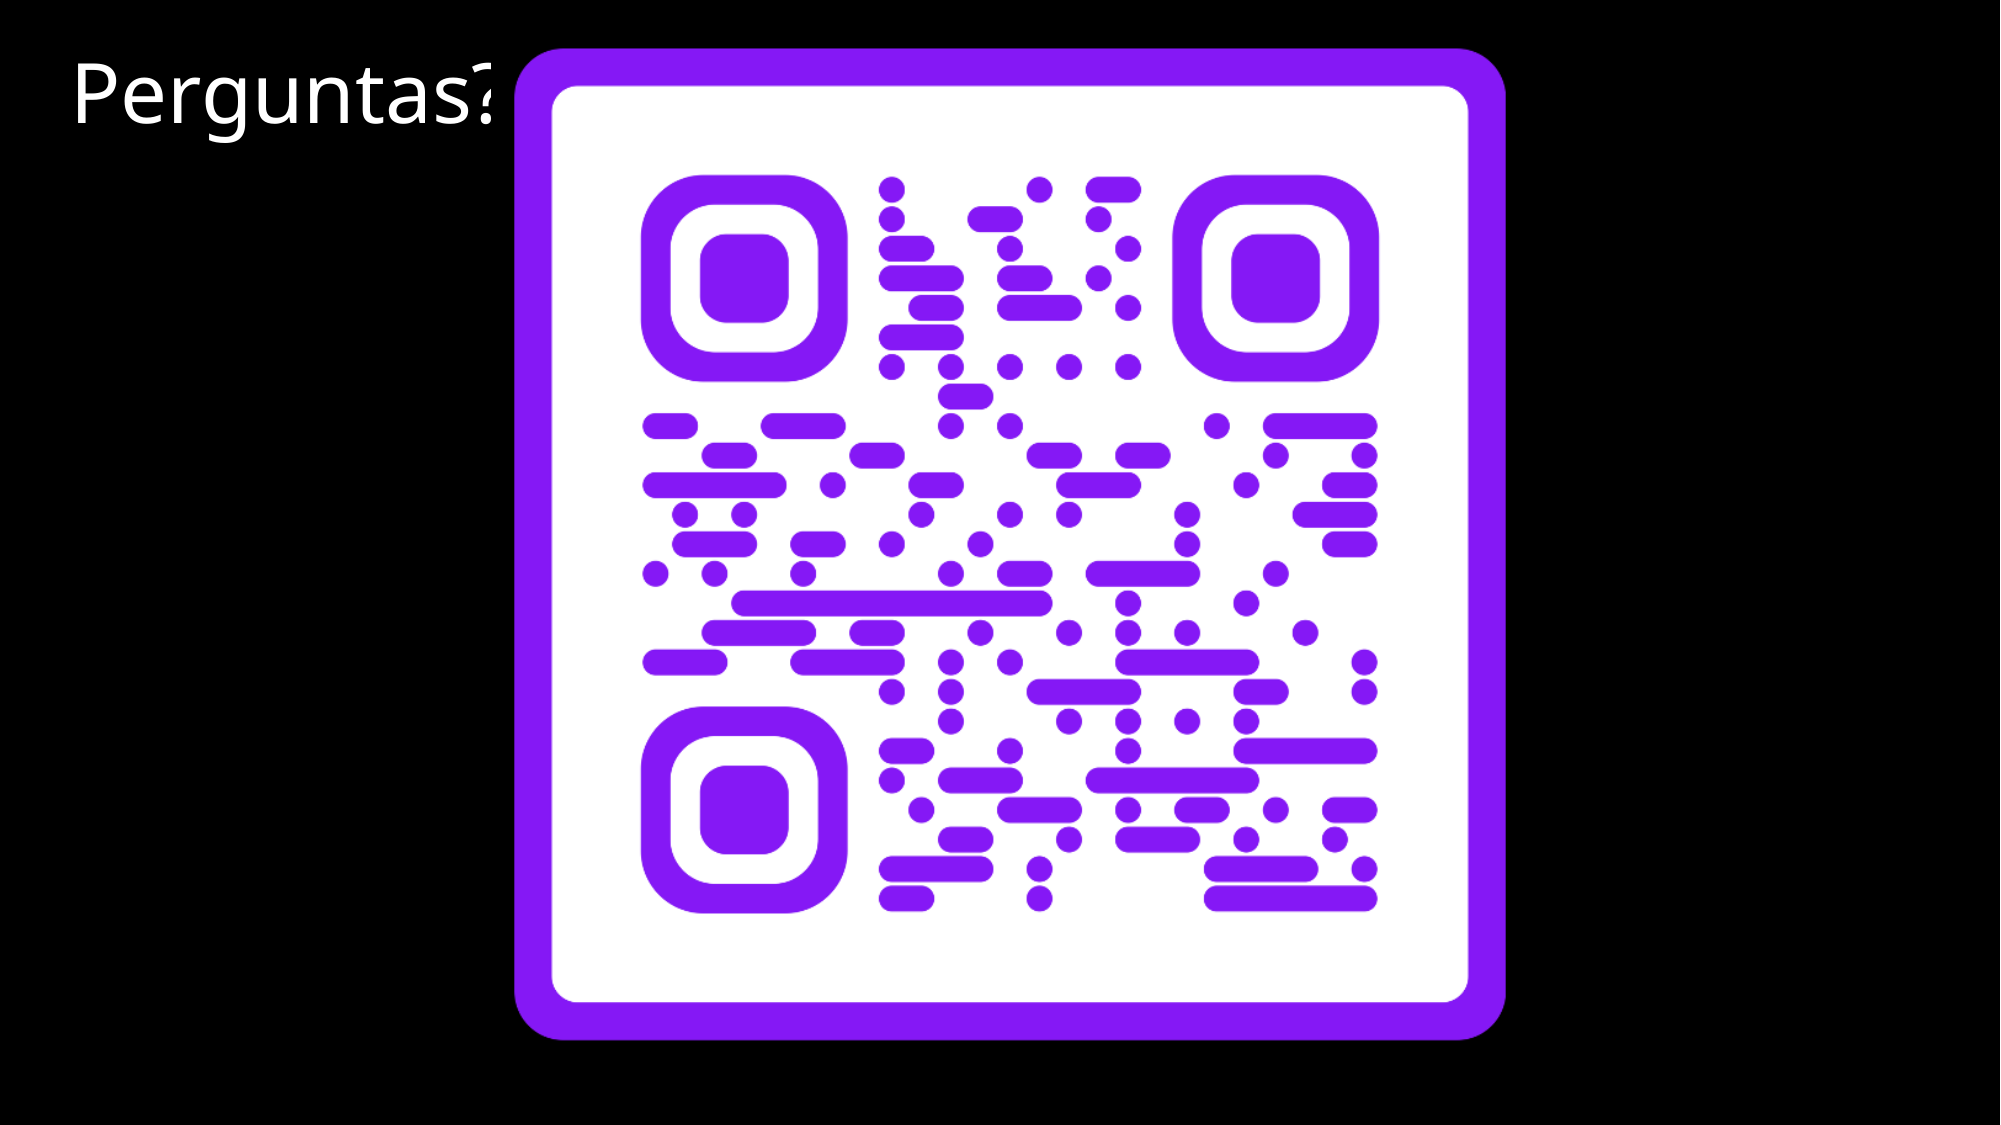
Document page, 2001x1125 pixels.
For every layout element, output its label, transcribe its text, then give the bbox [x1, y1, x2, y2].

picture [491, 18, 1529, 1059]
text_box Perguntas? [55, 32, 491, 148]
